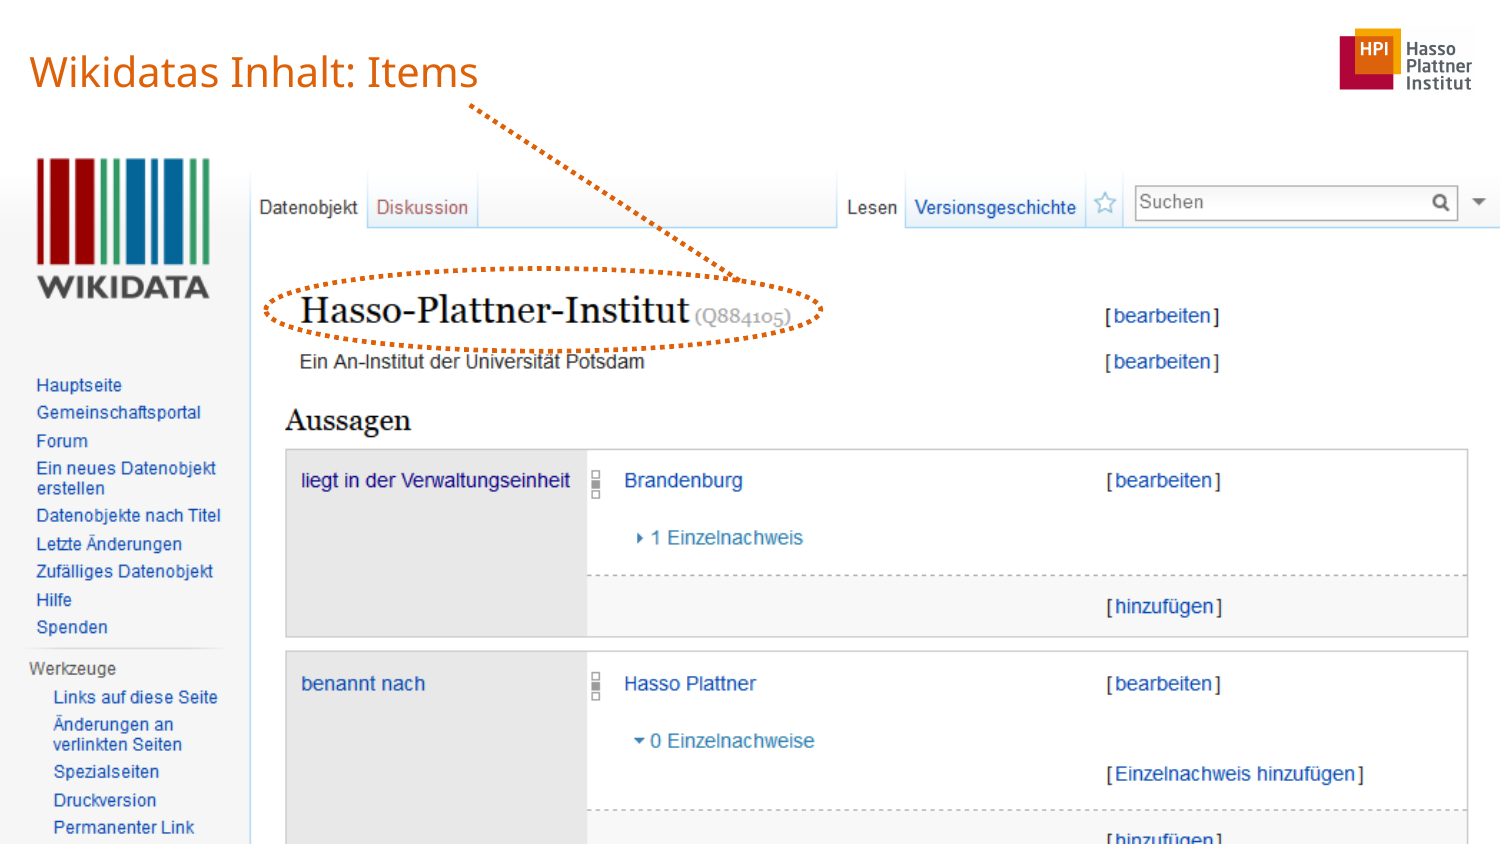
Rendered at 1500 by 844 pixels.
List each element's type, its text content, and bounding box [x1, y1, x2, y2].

picture [1338, 26, 1475, 93]
picture [0, 114, 1500, 844]
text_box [466, 102, 740, 281]
title Wikidatas Inhalt: Items [29, 38, 1312, 113]
